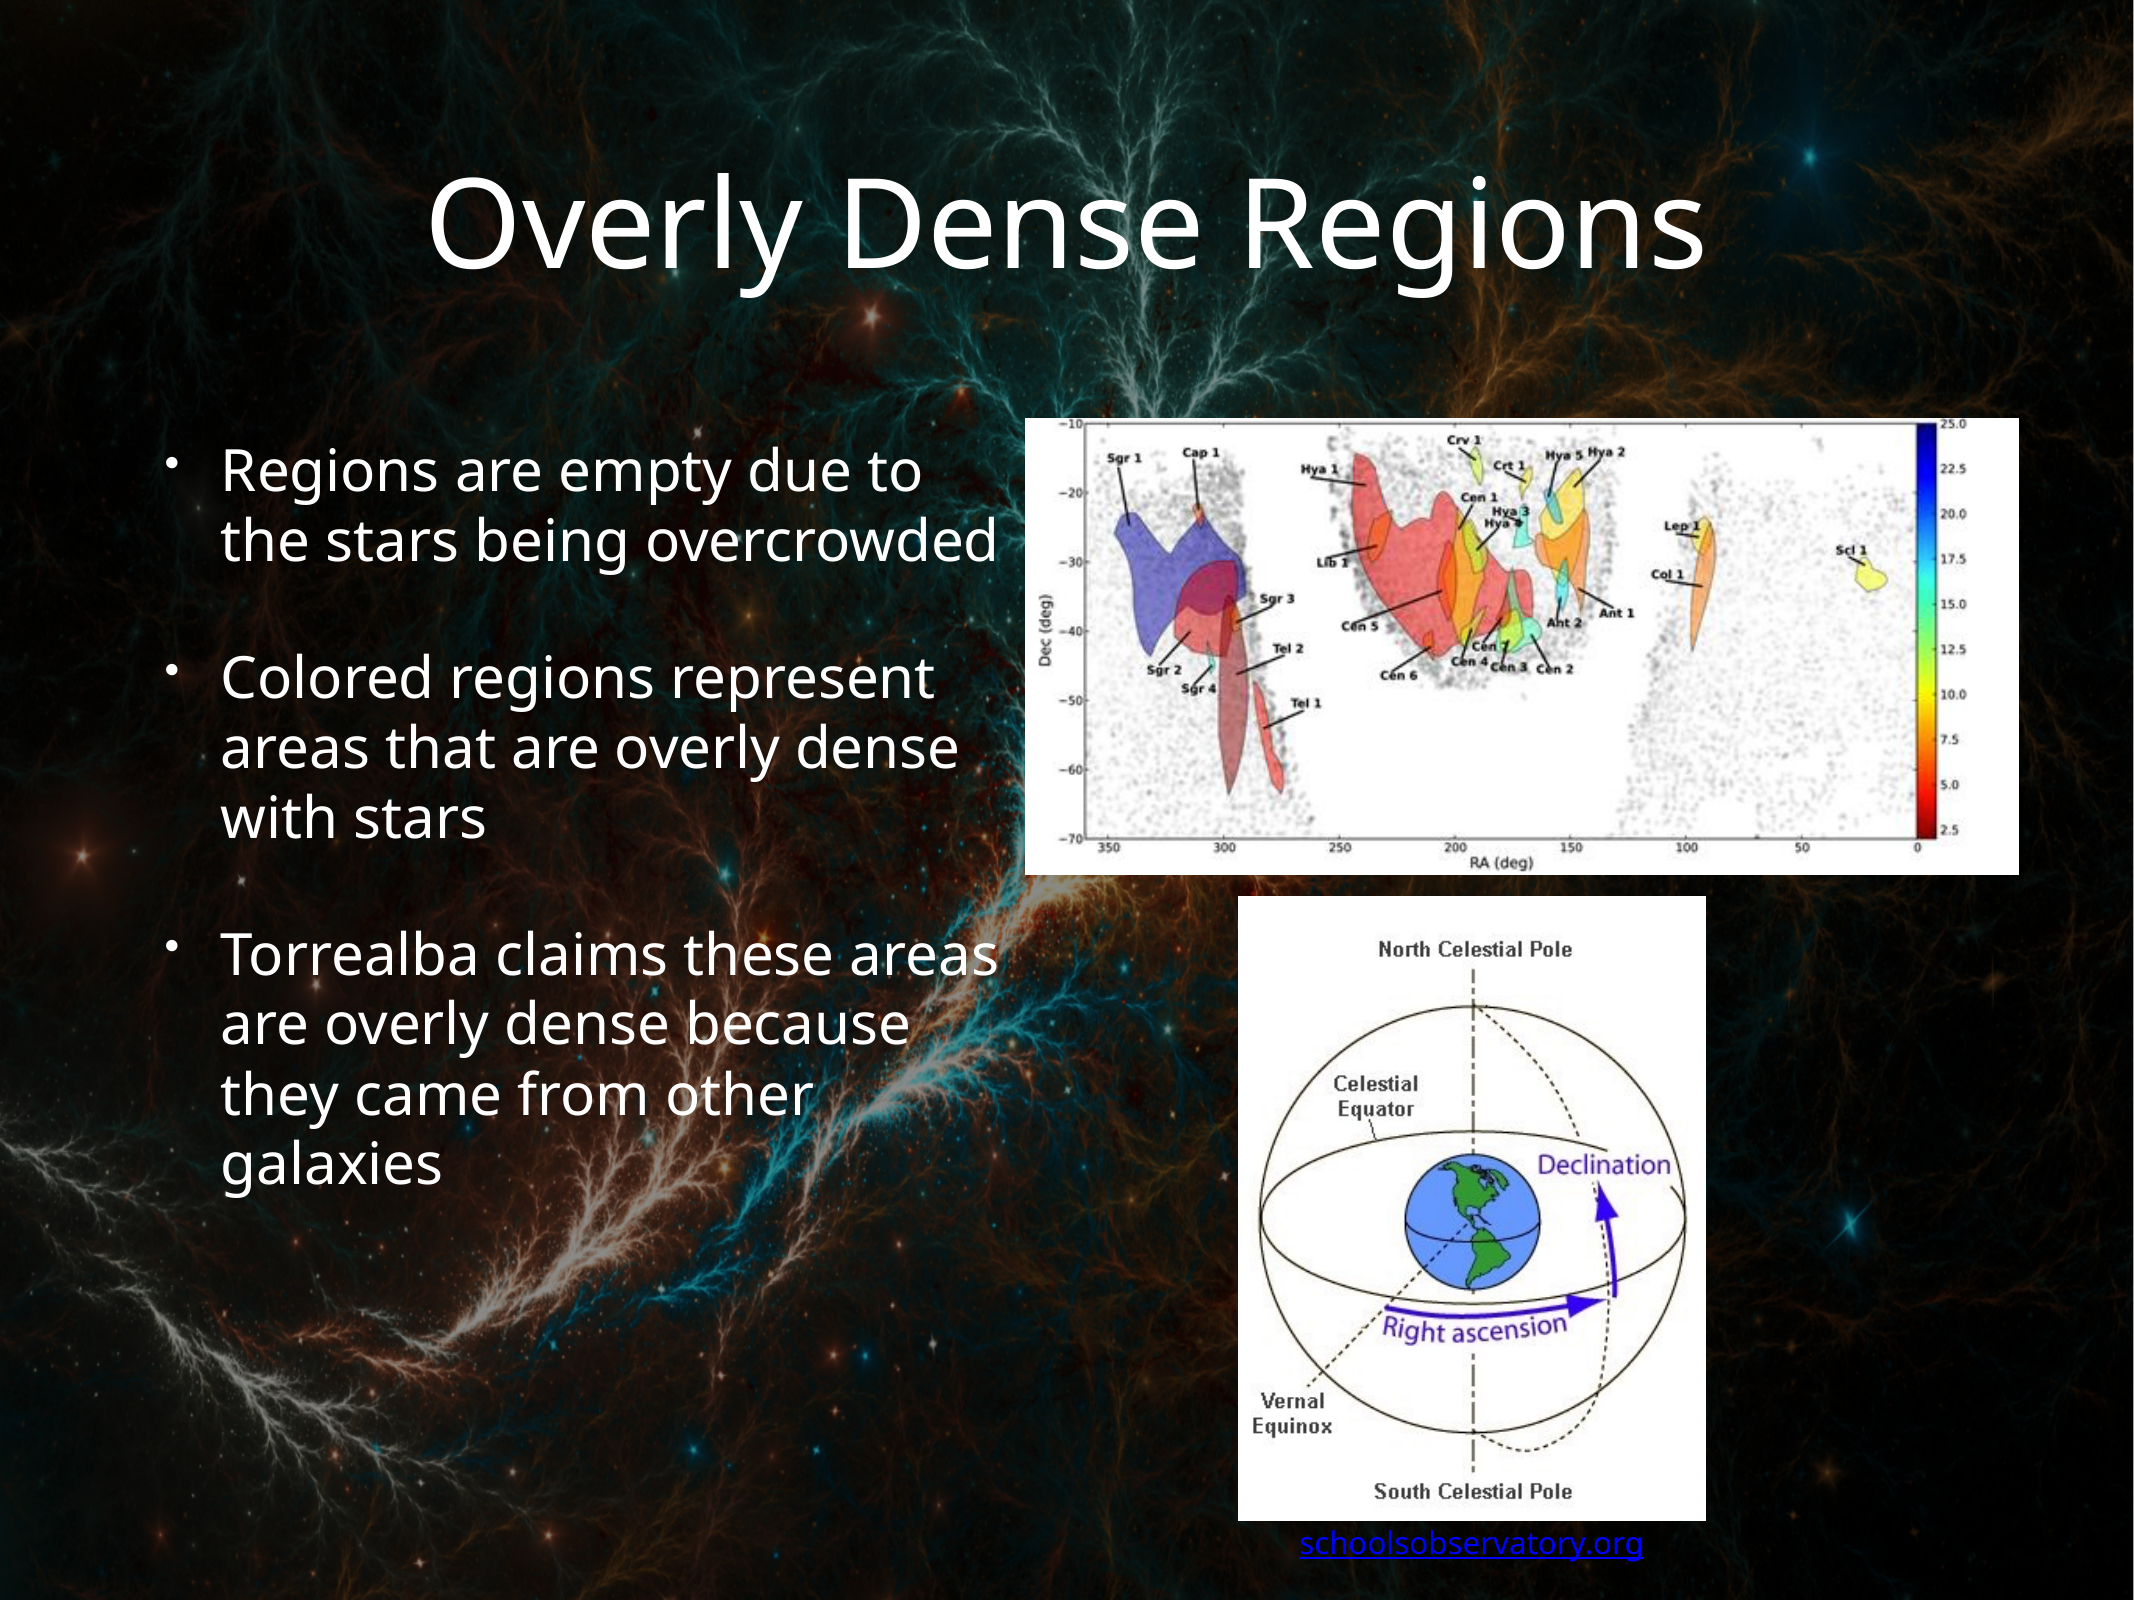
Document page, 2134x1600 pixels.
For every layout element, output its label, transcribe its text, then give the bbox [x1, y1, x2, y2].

picture [0, 0, 2134, 1600]
title Overly Dense Regions [155, 41, 1978, 397]
text_box schoolsobservatory.org [1291, 1521, 1653, 1574]
list Regions are empty due to the stars being overcrowded Colored regions represent areas that are overly dense with stars Torrealba claims these areas are overly dense because they came from other galaxies [155, 424, 1032, 1457]
